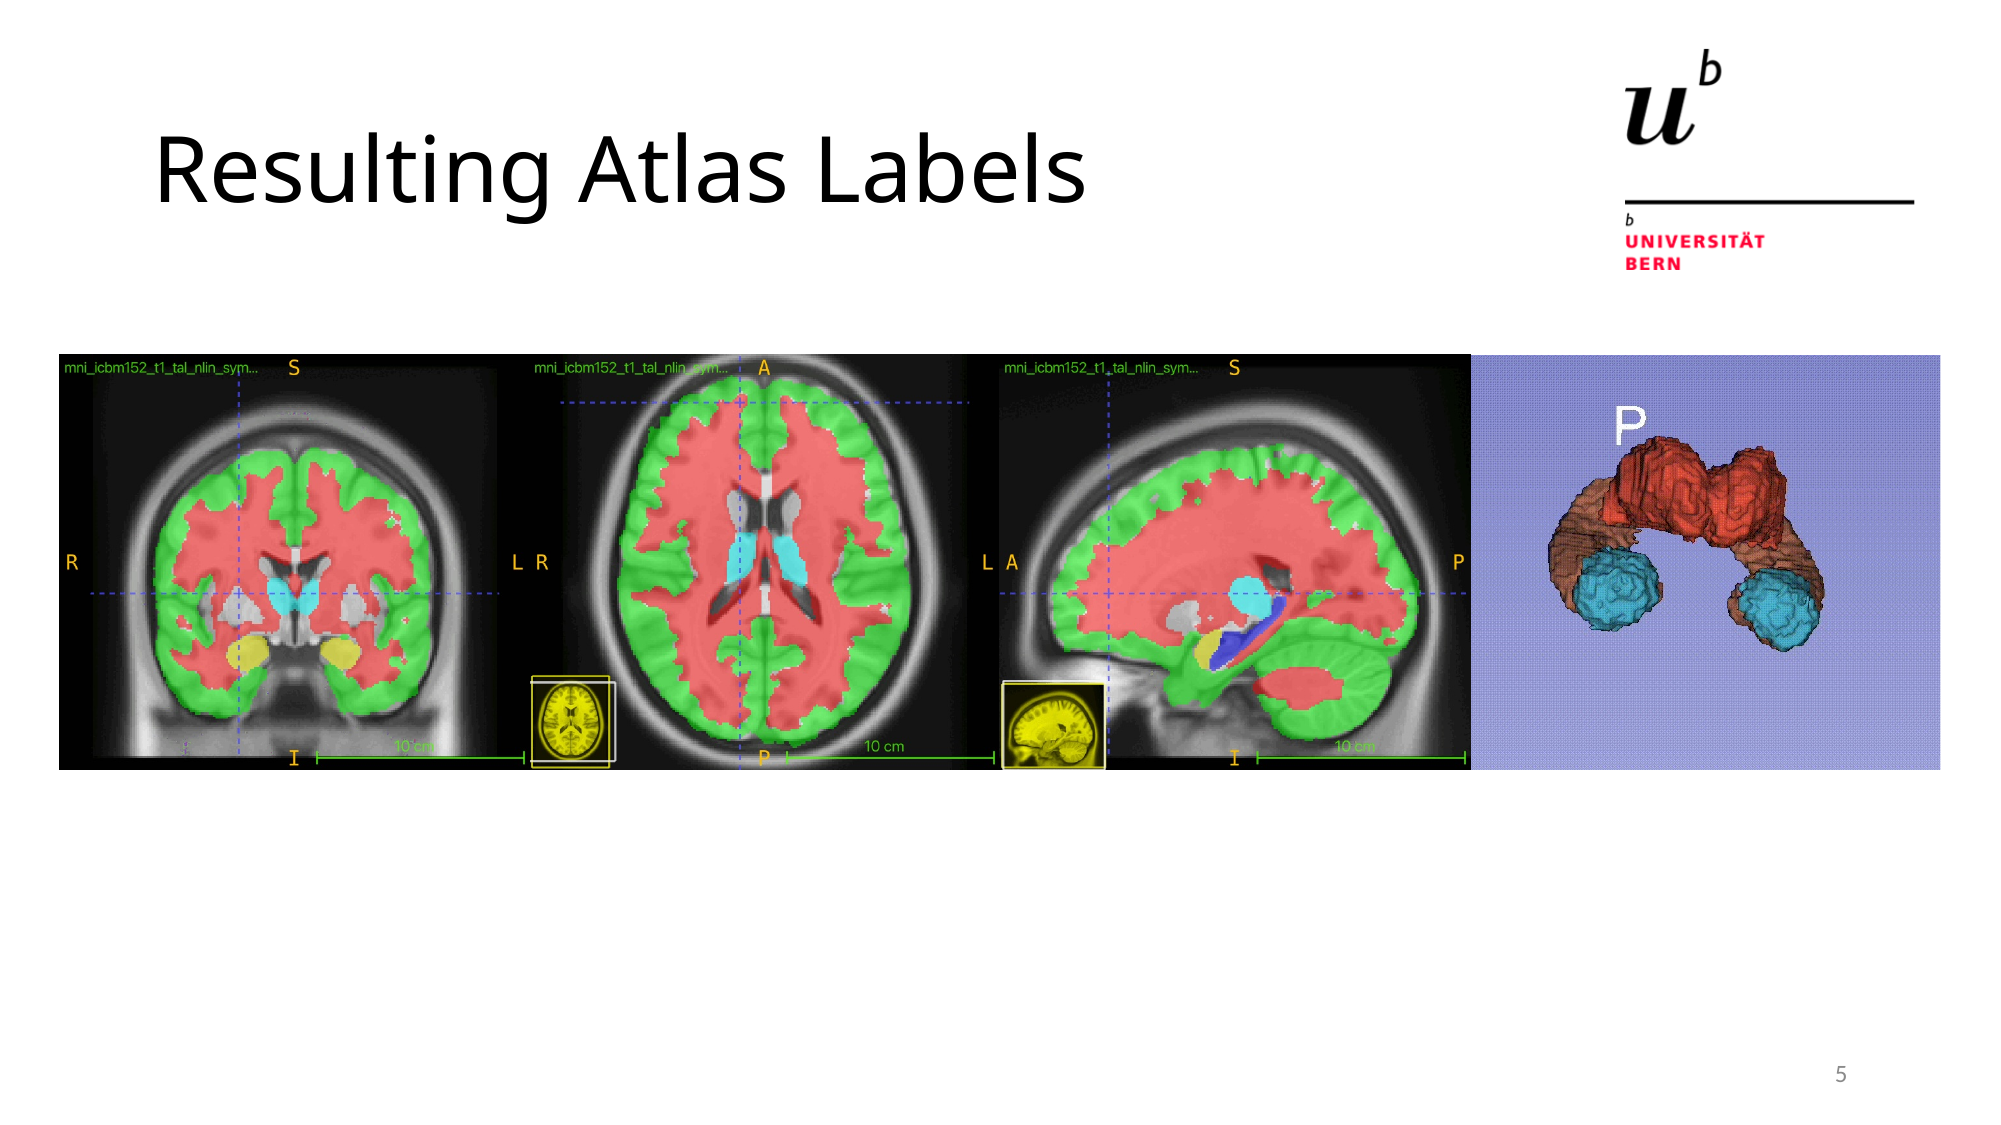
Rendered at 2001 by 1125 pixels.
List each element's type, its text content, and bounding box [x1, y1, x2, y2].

picture [1625, 0, 2000, 270]
picture [59, 354, 1941, 770]
title Resulting Atlas Labels [137, 63, 1197, 282]
slide_number 5 [1412, 1042, 1863, 1103]
